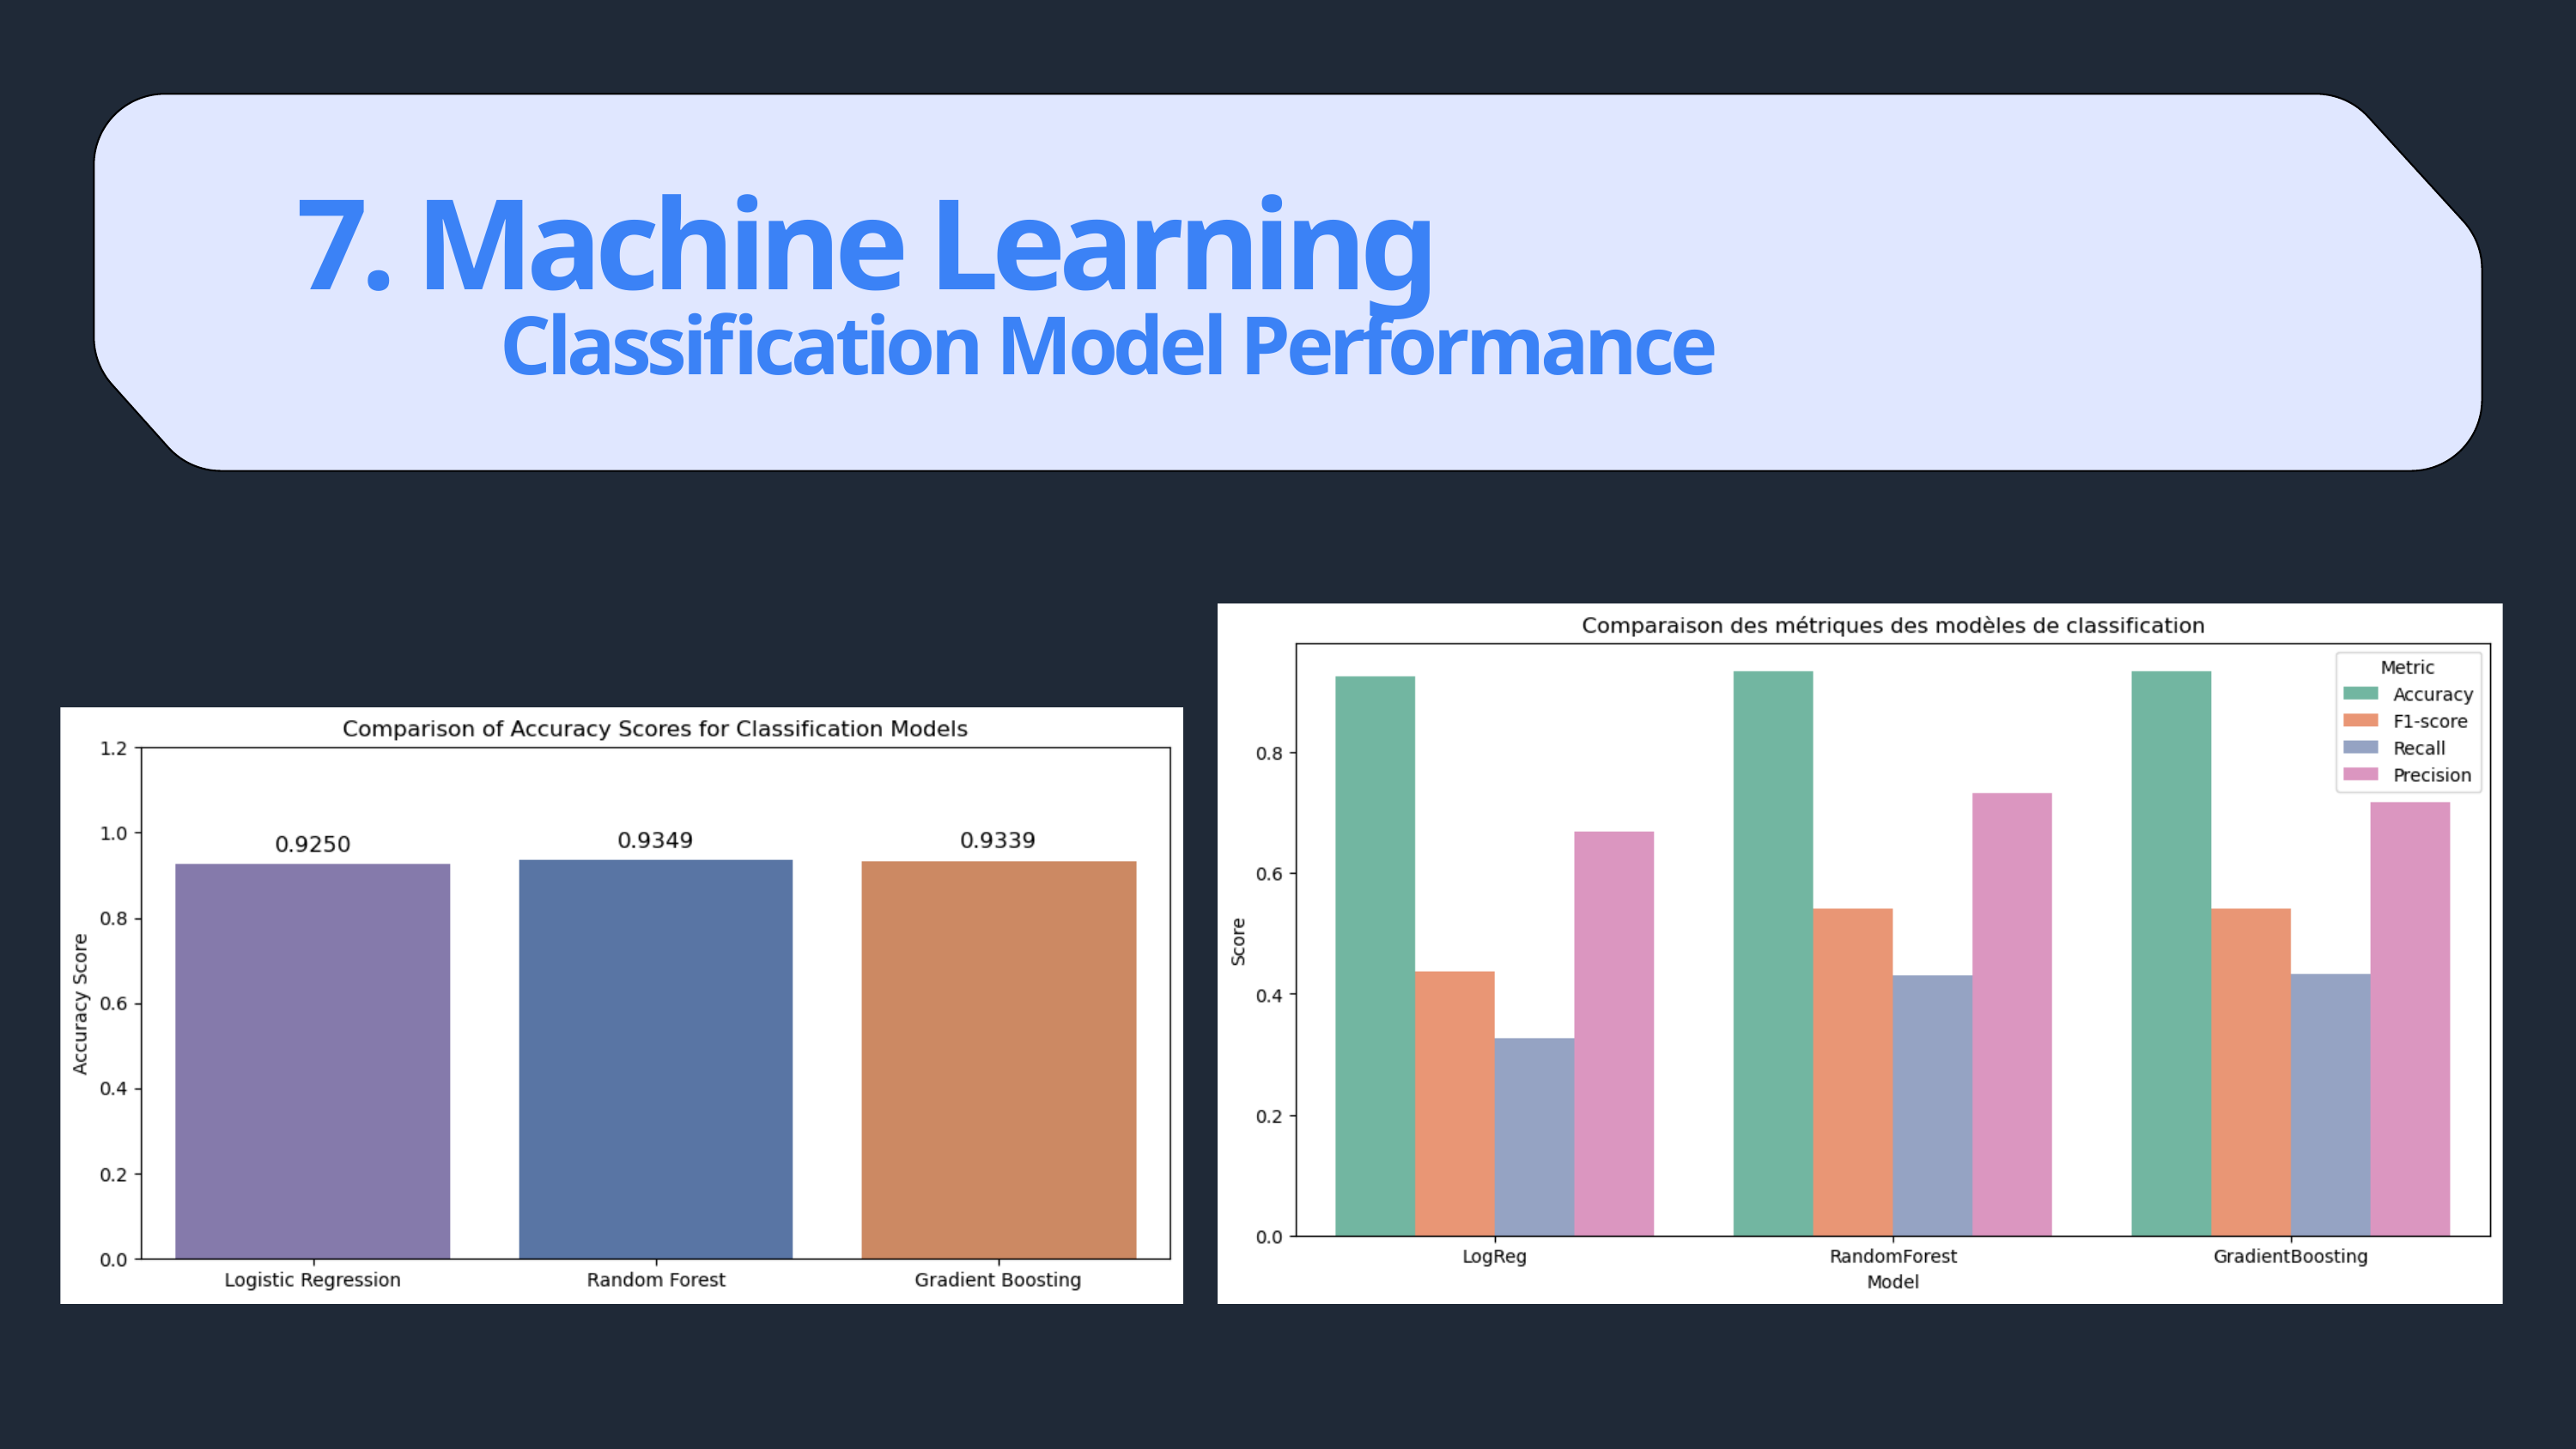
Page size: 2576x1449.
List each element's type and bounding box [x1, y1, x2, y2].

text_box [94, 94, 2482, 471]
text_box [1218, 603, 2503, 1304]
text_box [60, 707, 1183, 1304]
